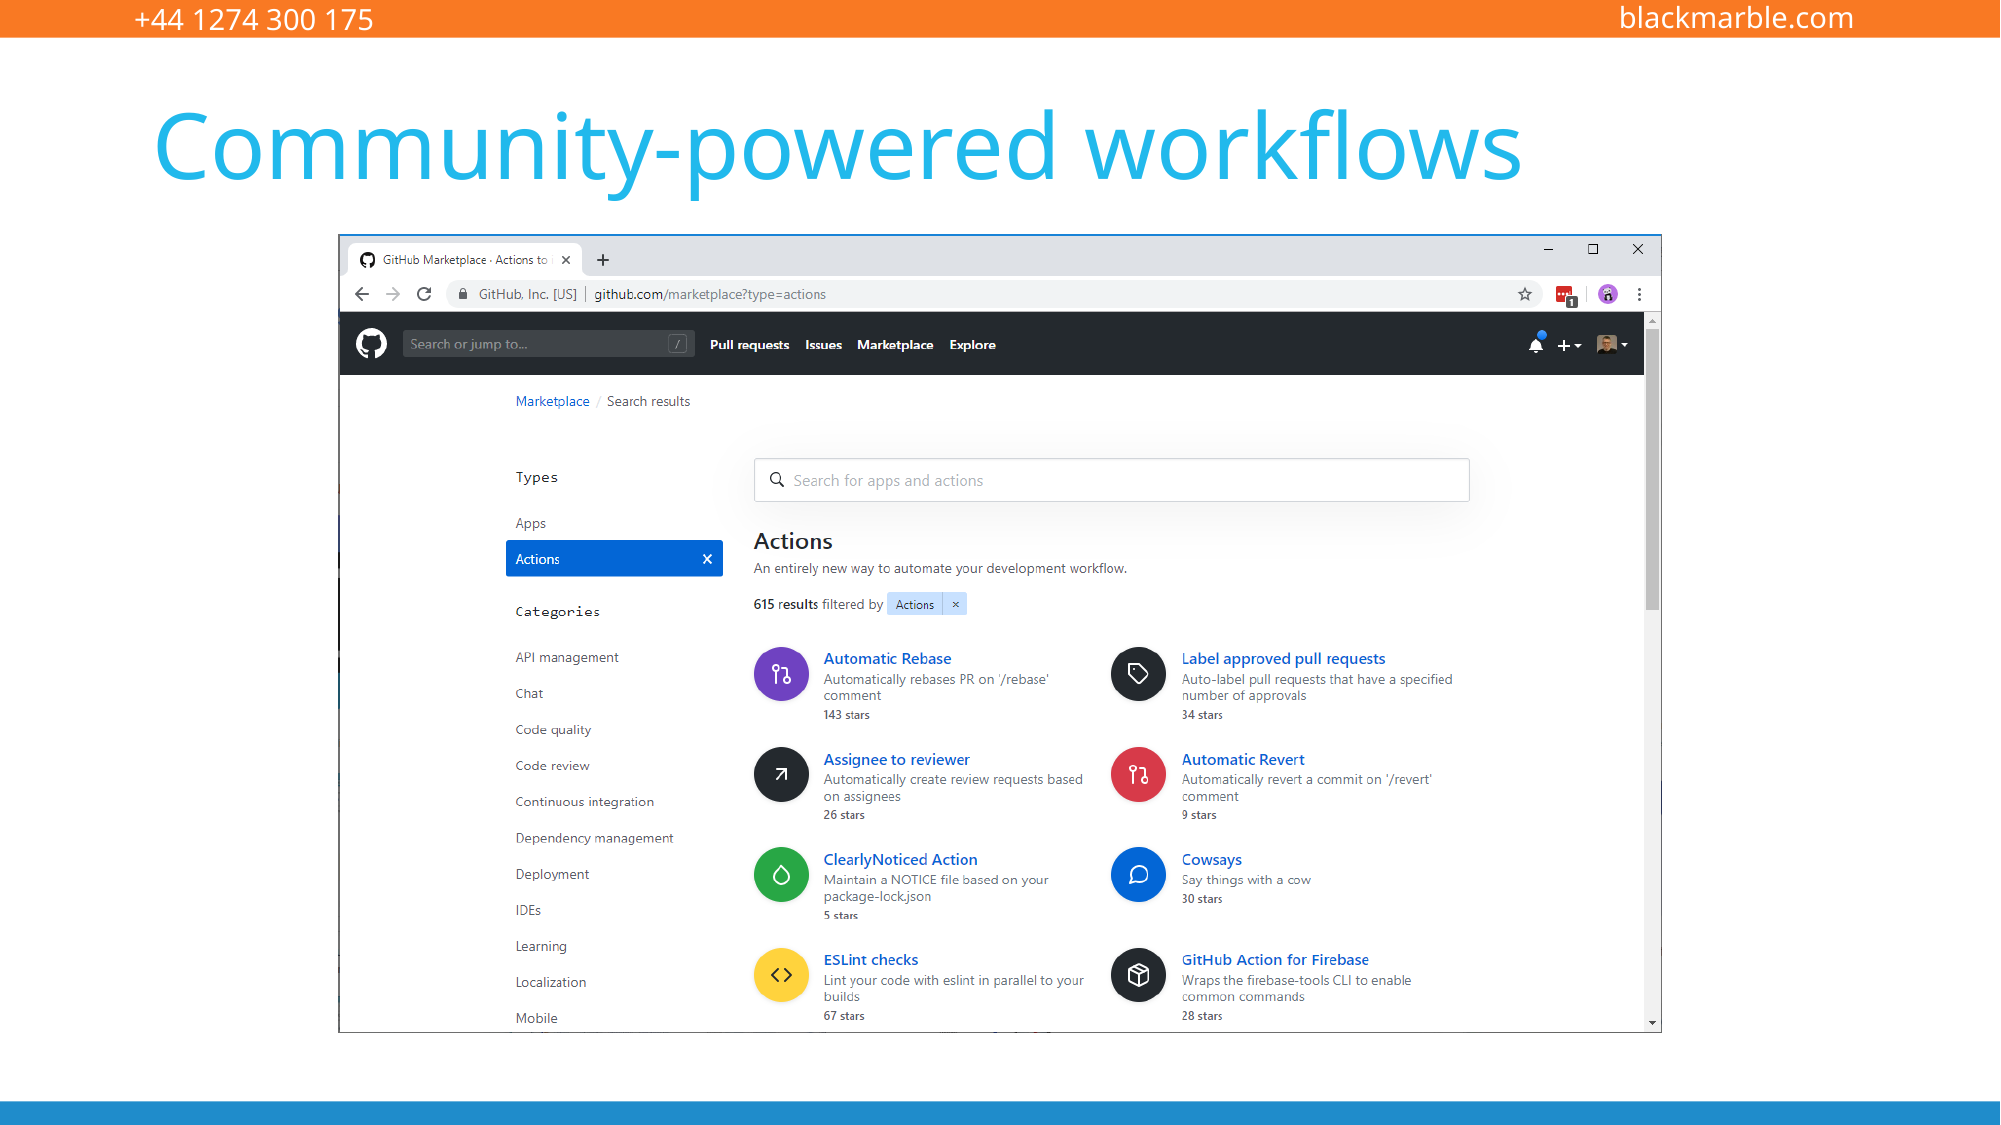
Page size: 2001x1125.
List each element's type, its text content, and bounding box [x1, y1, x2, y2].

picture [338, 234, 1662, 1033]
title Community-powered workflows [137, 92, 1863, 311]
